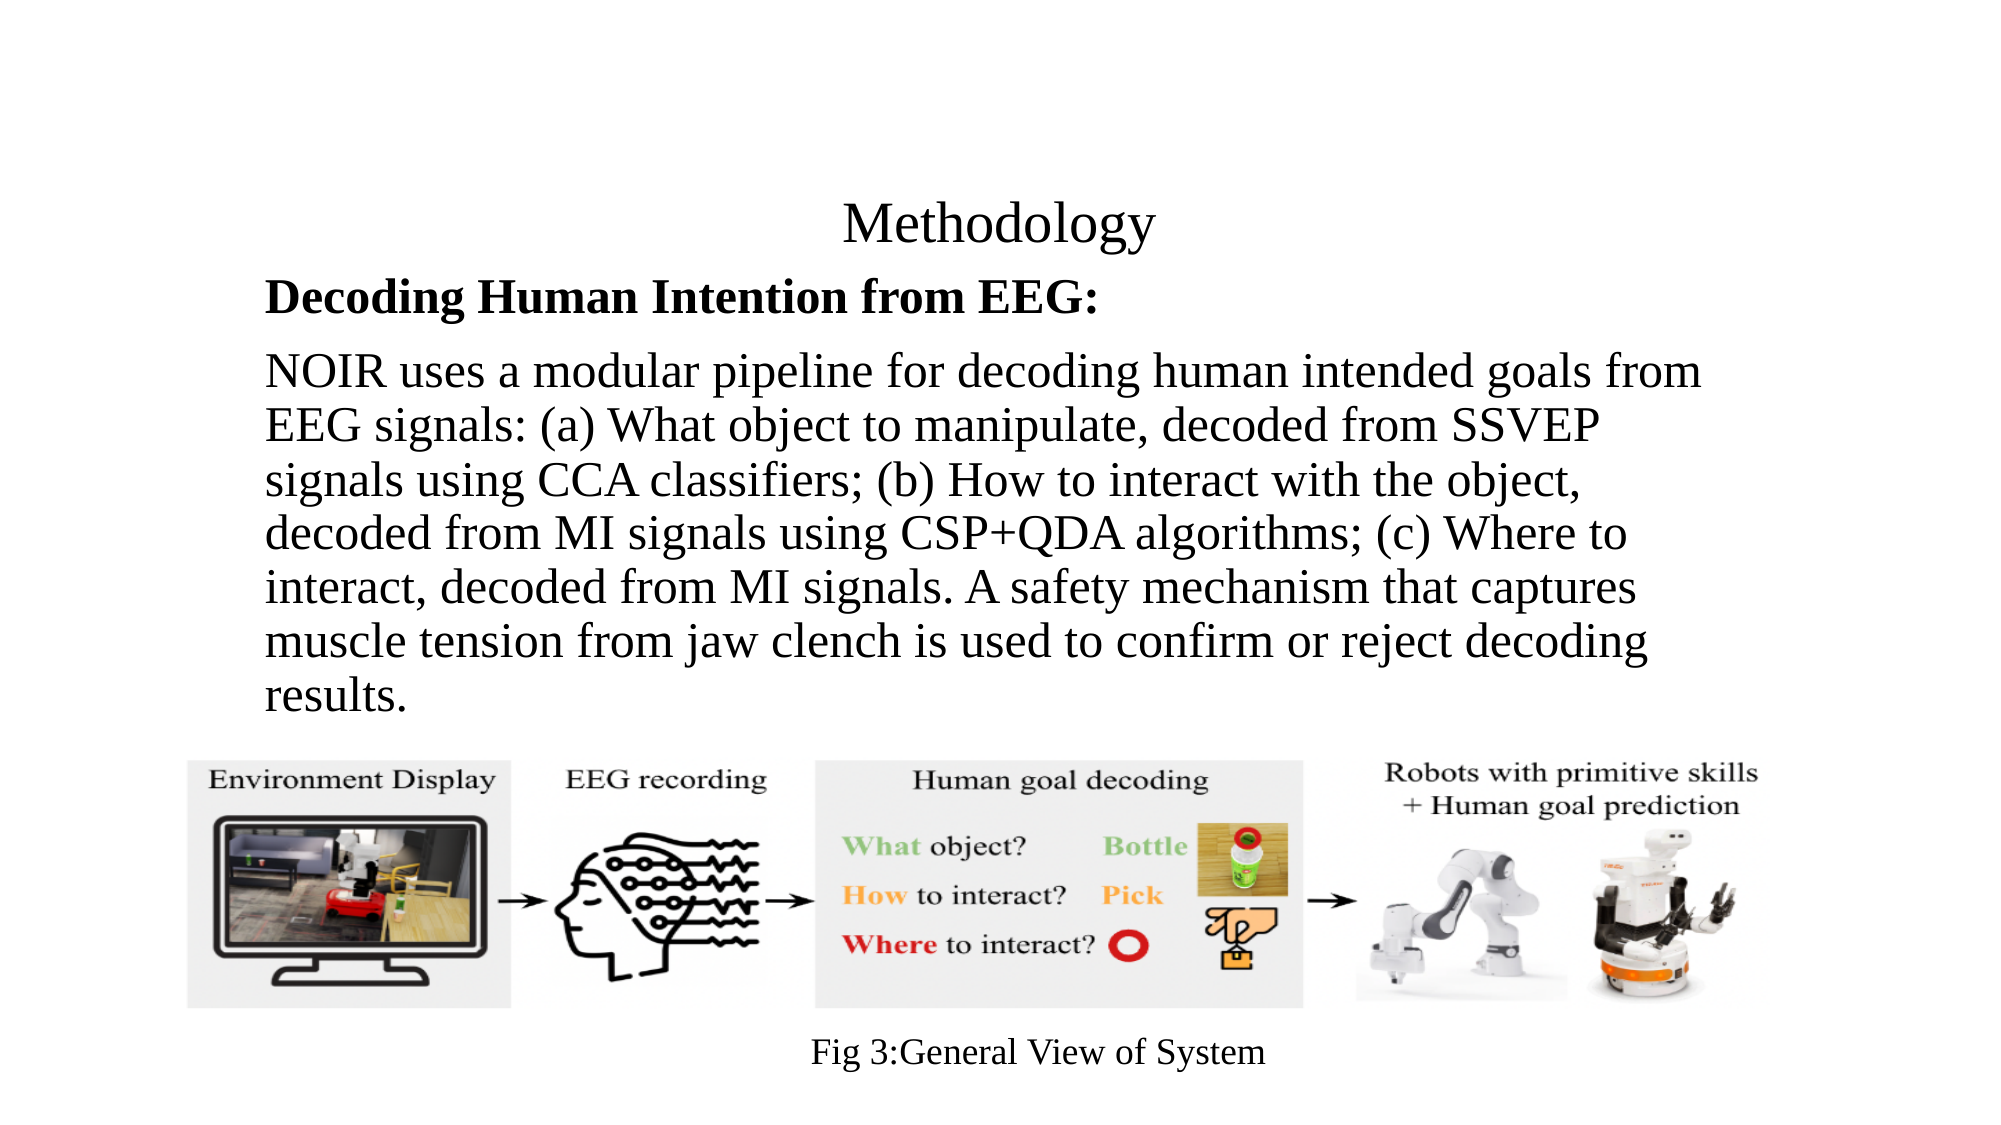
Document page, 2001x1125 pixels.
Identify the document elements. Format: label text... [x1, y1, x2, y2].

picture [105, 721, 1895, 1089]
title Methodology [249, 184, 1750, 262]
subtitle Decoding Human Intention from EEG: NOIR uses a modular pipeline for decoding human intended goals from EEG signals: (a) What object to manipulate, decoded from SSVEP signals using CCA classifiers; (b) How to interact with the object, decoded from MI signals using CSP+QDA algorithms; (c) Where to interact, decoded from MI signals. A safety mechanism that captures muscle tension from jaw clench is used to confirm or reject decoding results. [249, 262, 1750, 721]
